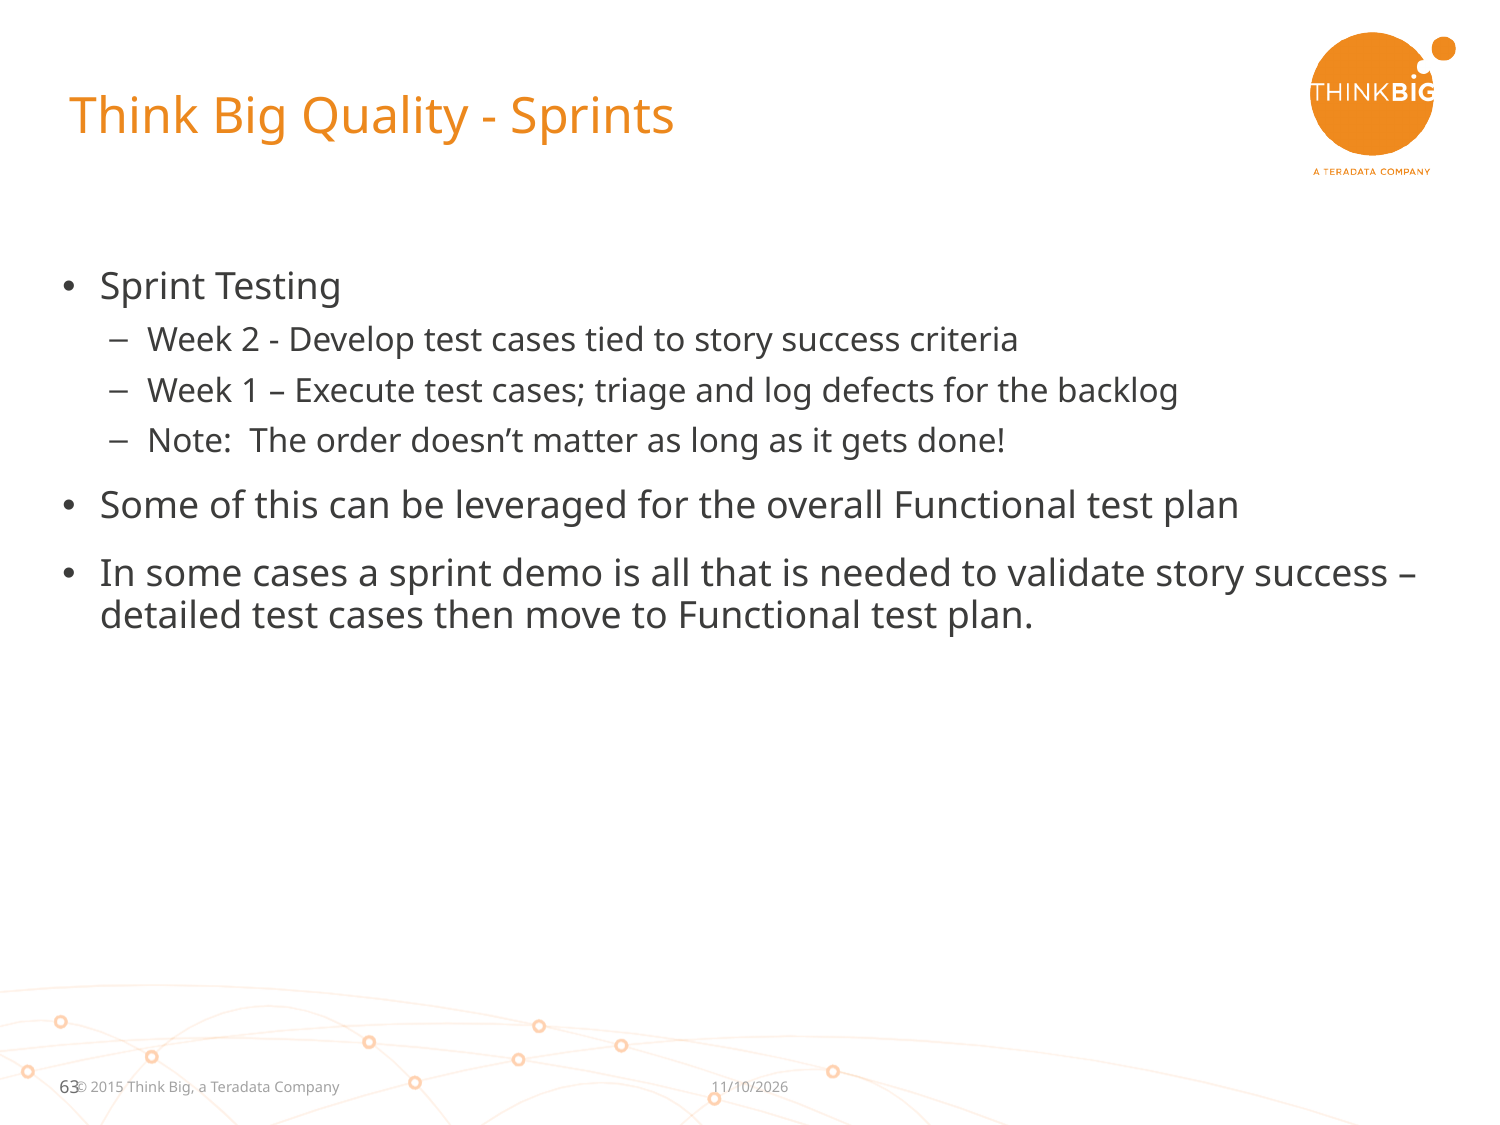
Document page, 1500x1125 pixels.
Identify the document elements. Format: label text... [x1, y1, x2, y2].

footer © 2015 Think Big, a Teradata Company [75, 1078, 405, 1097]
list Sprint Testing Week 2 - Develop test cases tied to story success criteria Week 1 – Execute test cases; triage and log defects for the backlog Note: The order doesn’t matter as long as it gets done! Some of this can be leveraged for the overall Functional test plan In some cases a sprint demo is all that is needed to validate story success – detailed test cases then move to Functional test plan. [62, 265, 1438, 668]
picture [1310, 32, 1456, 175]
title Think Big Quality - Sprints [69, 69, 1258, 146]
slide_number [575, 1078, 925, 1098]
picture [0, 971, 1500, 1125]
